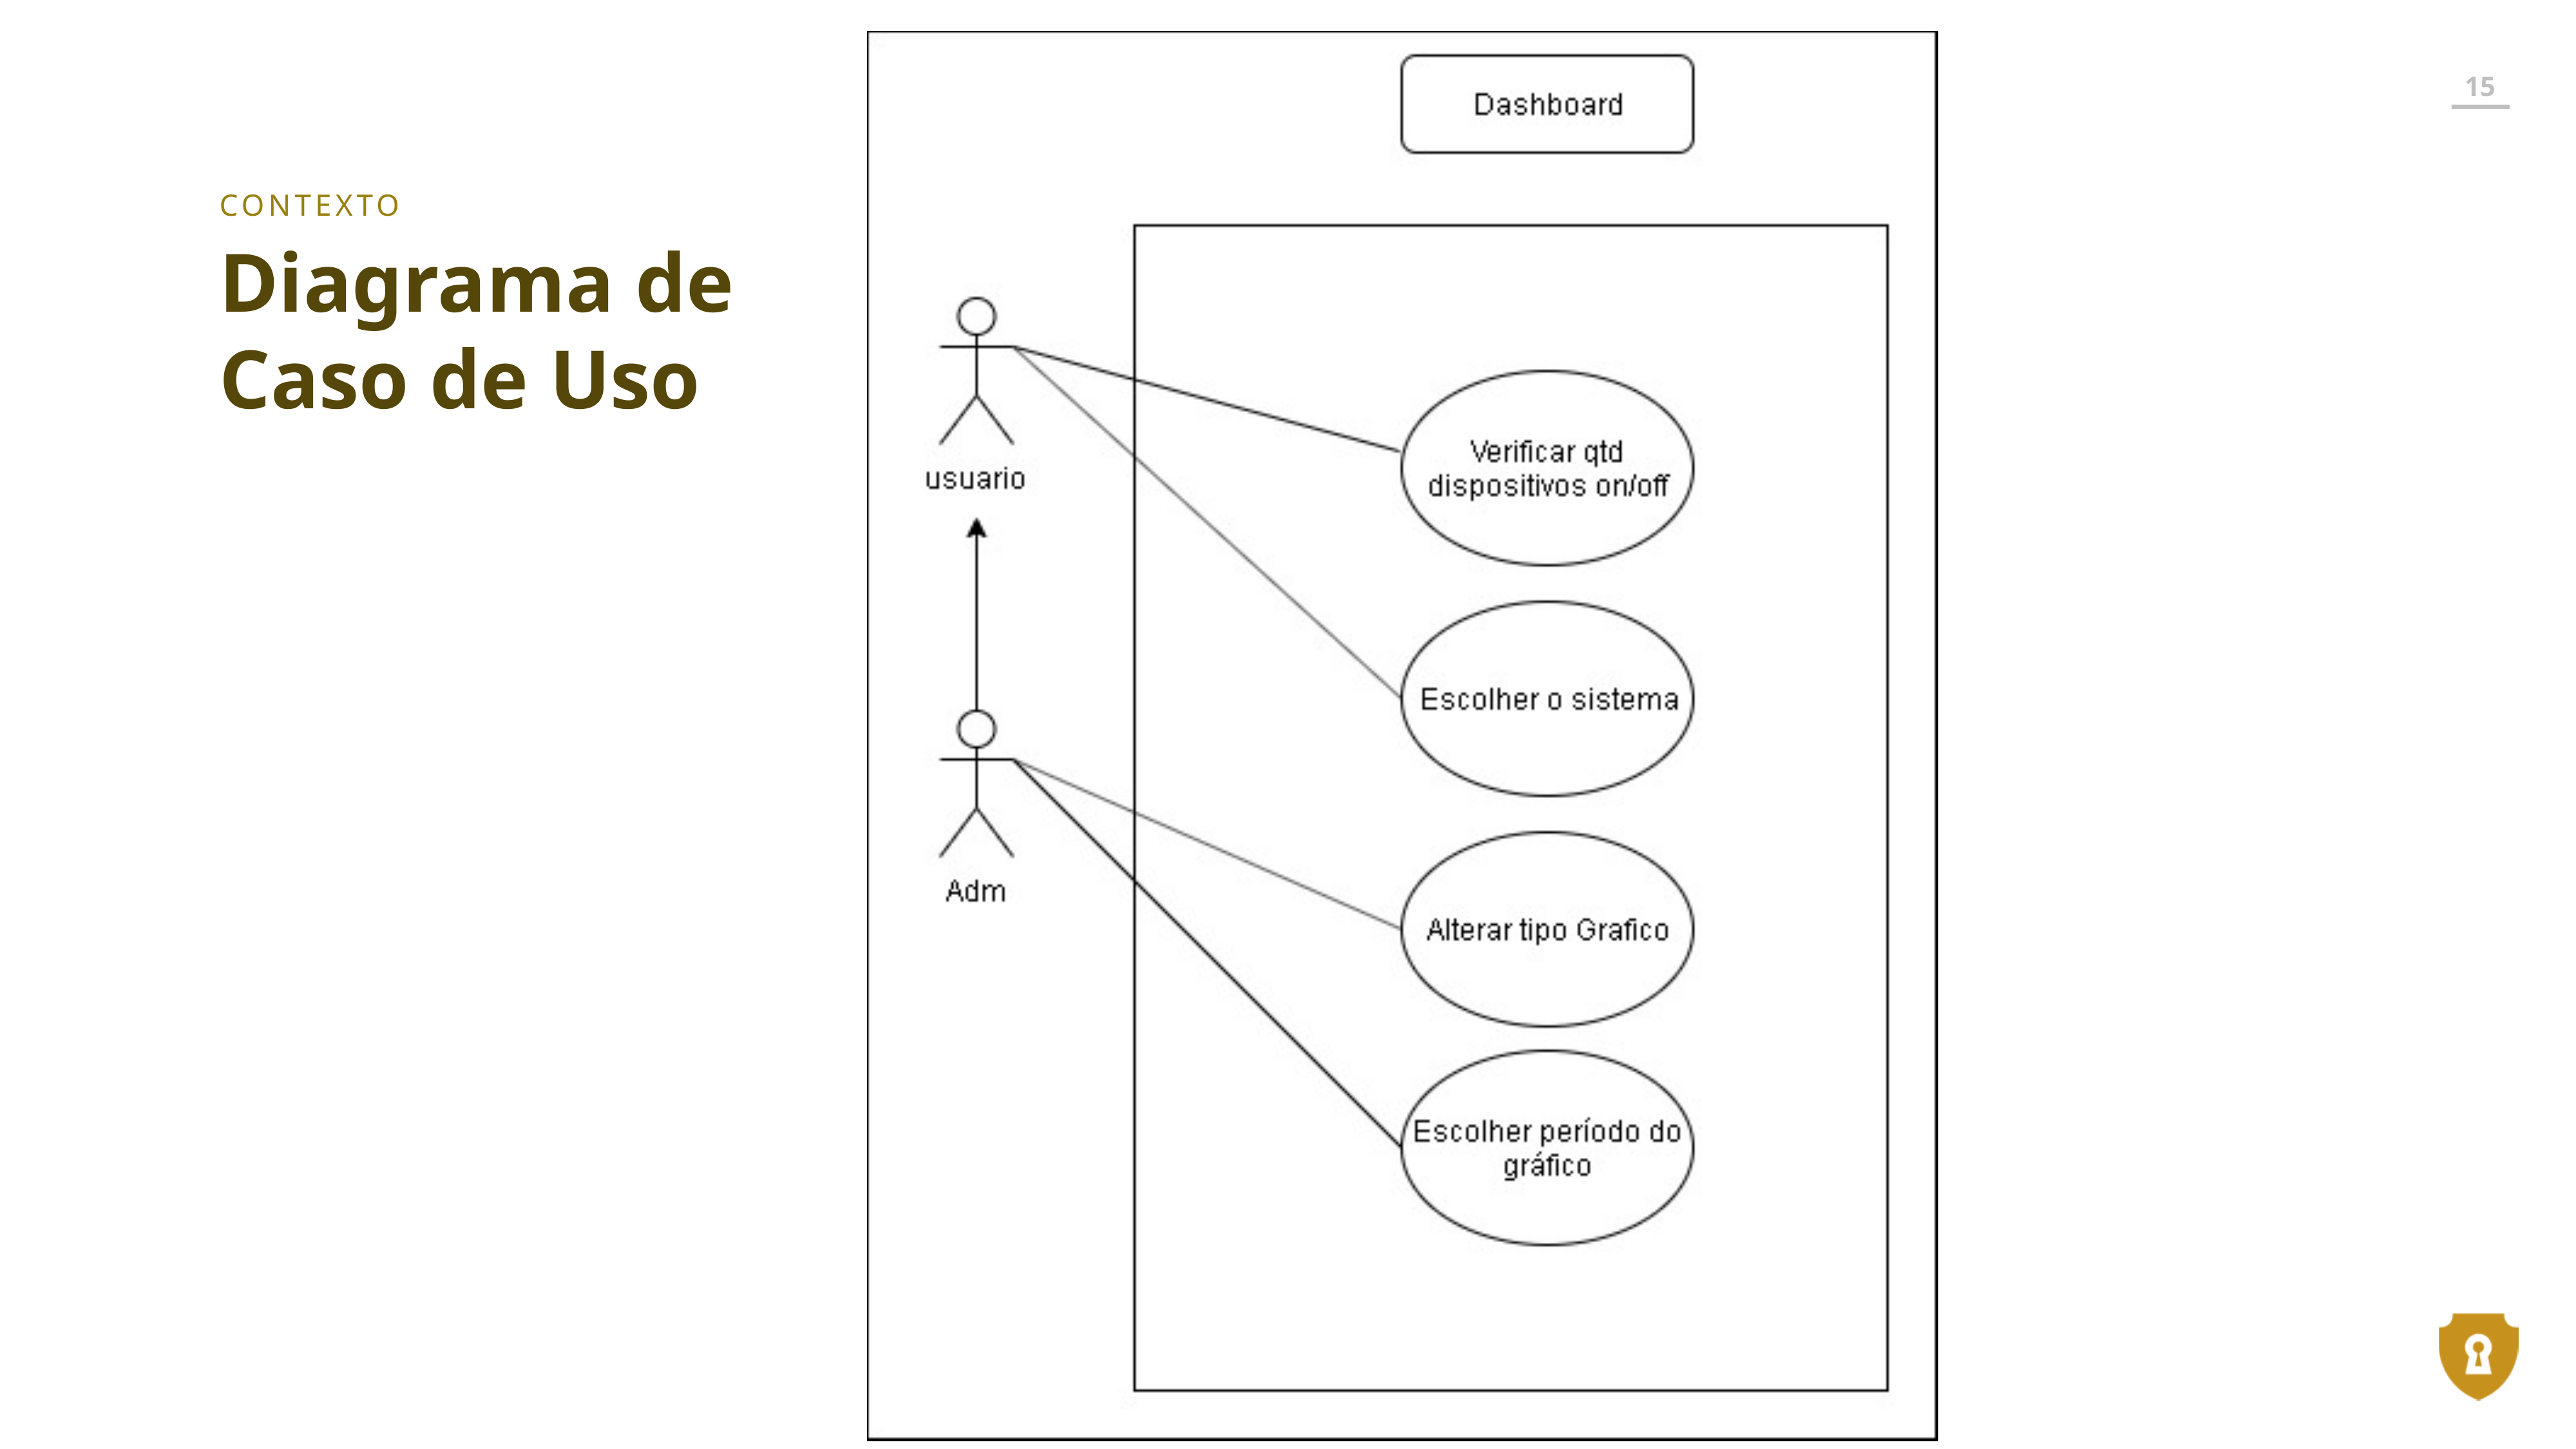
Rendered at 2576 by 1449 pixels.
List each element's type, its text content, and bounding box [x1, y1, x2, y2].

text_box Diagrama de Caso de Uso [209, 226, 808, 430]
picture [867, 30, 1938, 1442]
picture [2439, 1313, 2519, 1401]
text_box CONTEXTO [209, 181, 421, 227]
